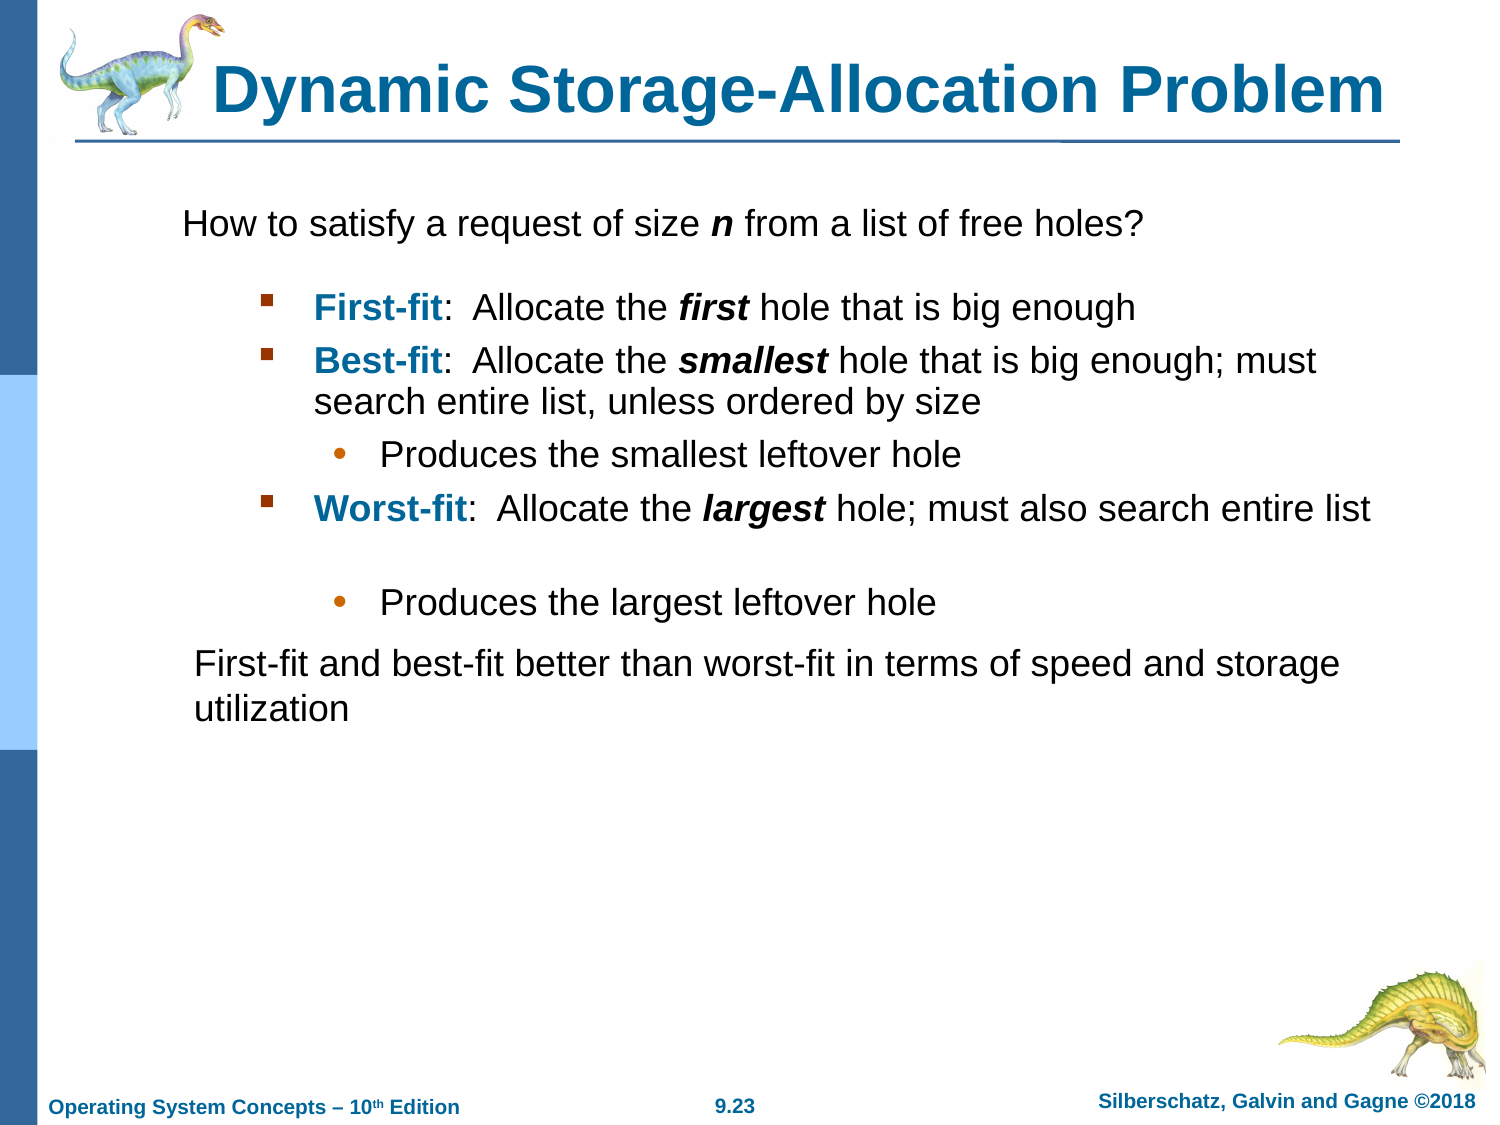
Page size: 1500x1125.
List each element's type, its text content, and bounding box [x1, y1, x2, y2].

list First-fit: Allocate the first hole that is big enough Best-fit: Allocate the smallest hole that is big enough; must search entire list, unless ordered by size Produces the smallest leftover hole Worst-fit: Allocate the largest hole; must also search entire list Produces the largest leftover hole [242, 280, 1392, 708]
title Dynamic Storage-Allocation Problem [162, 38, 1438, 134]
text_box How to satisfy a request of size n from a list of free holes? [167, 191, 1160, 252]
text_box First-fit and best-fit better than worst-fit in terms of speed and storage utilization [179, 631, 1364, 737]
picture [1275, 959, 1486, 1090]
picture [46, 0, 243, 149]
